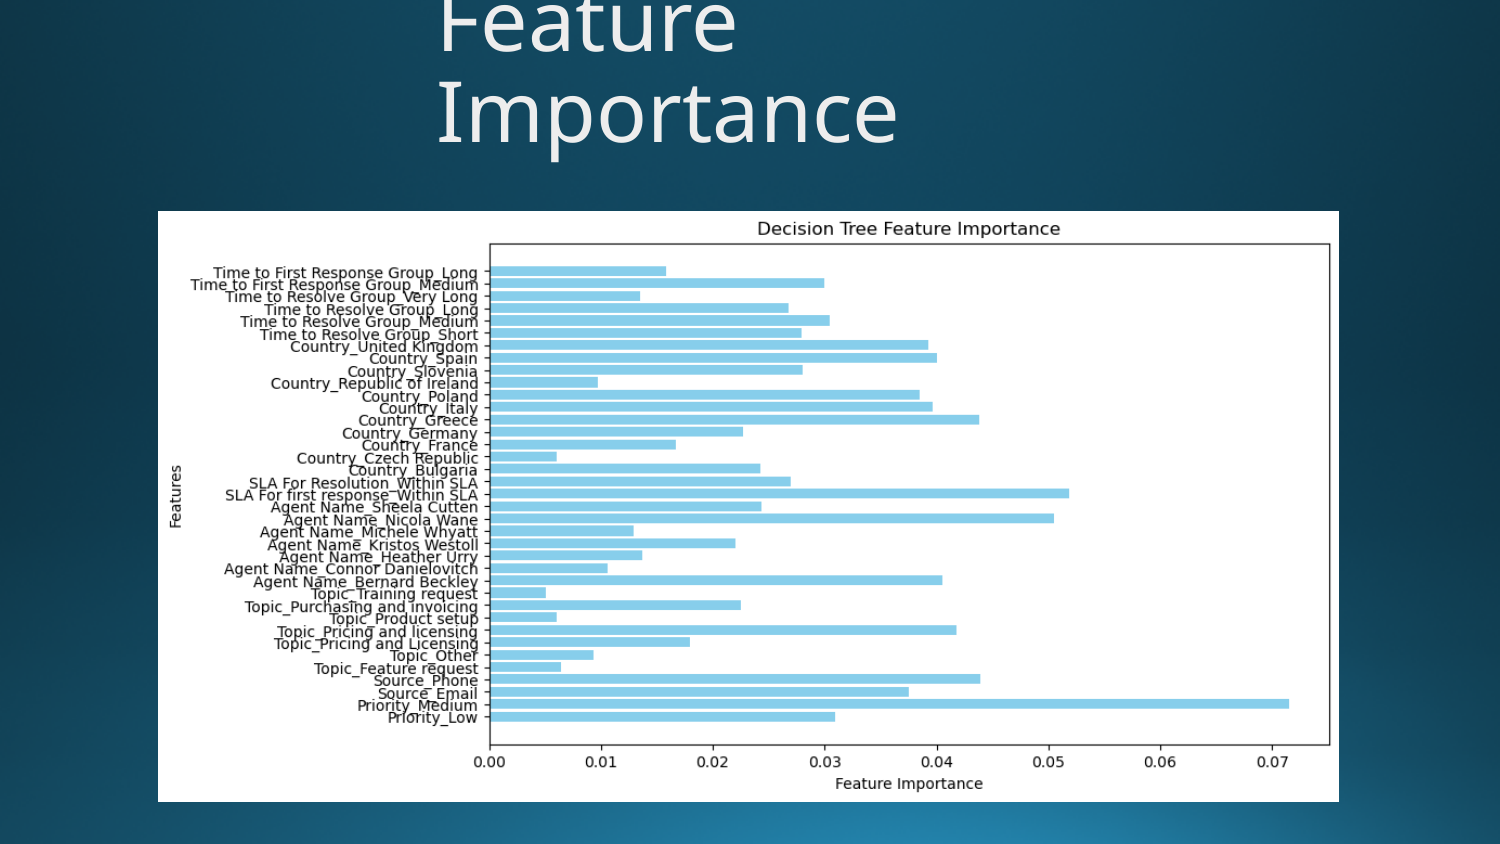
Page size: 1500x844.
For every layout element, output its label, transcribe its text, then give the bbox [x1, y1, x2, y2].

text_box Feature Importance [421, 63, 1174, 176]
picture [0, 0, 1500, 844]
